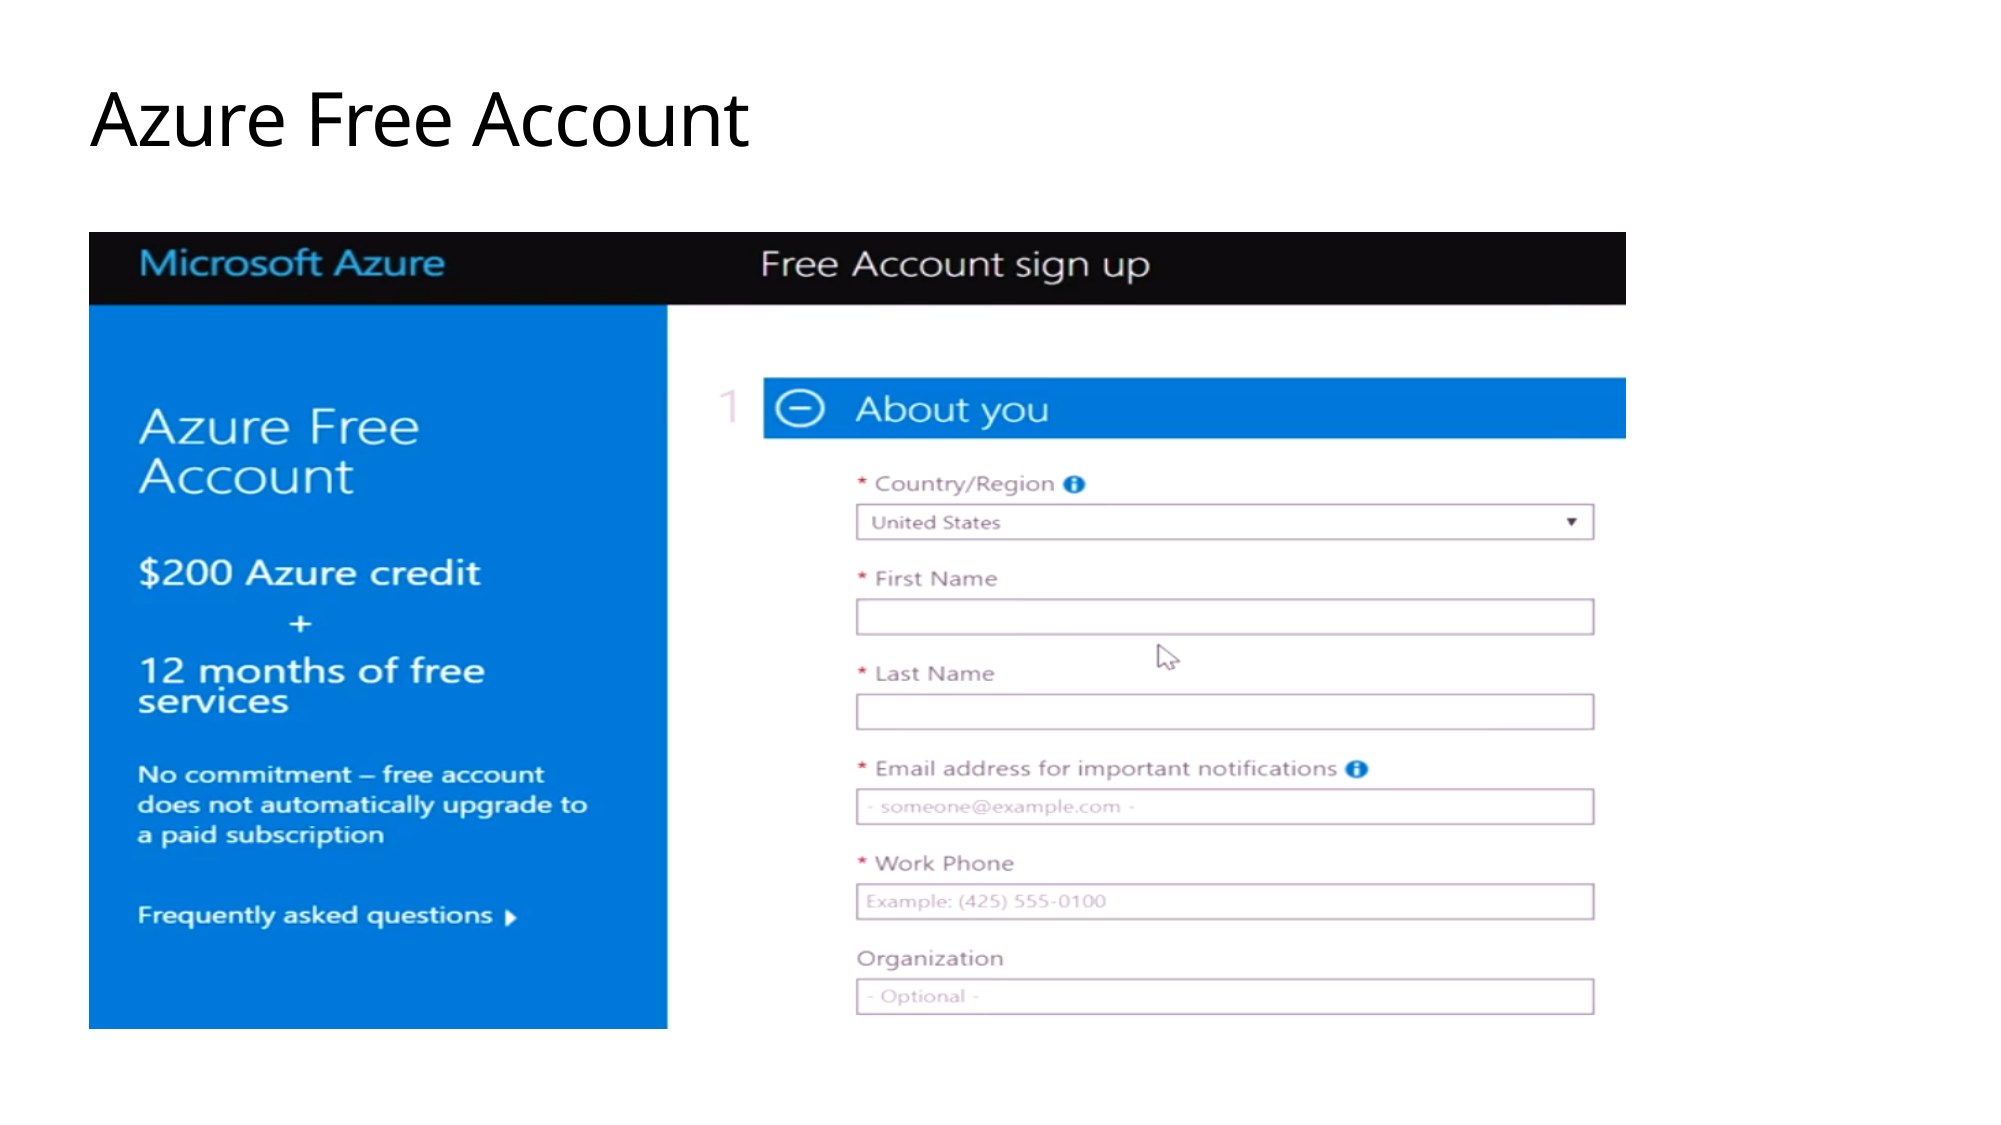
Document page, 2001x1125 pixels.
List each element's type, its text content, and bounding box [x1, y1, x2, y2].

title Azure Free Account [90, 71, 1899, 162]
picture [89, 232, 1626, 1029]
